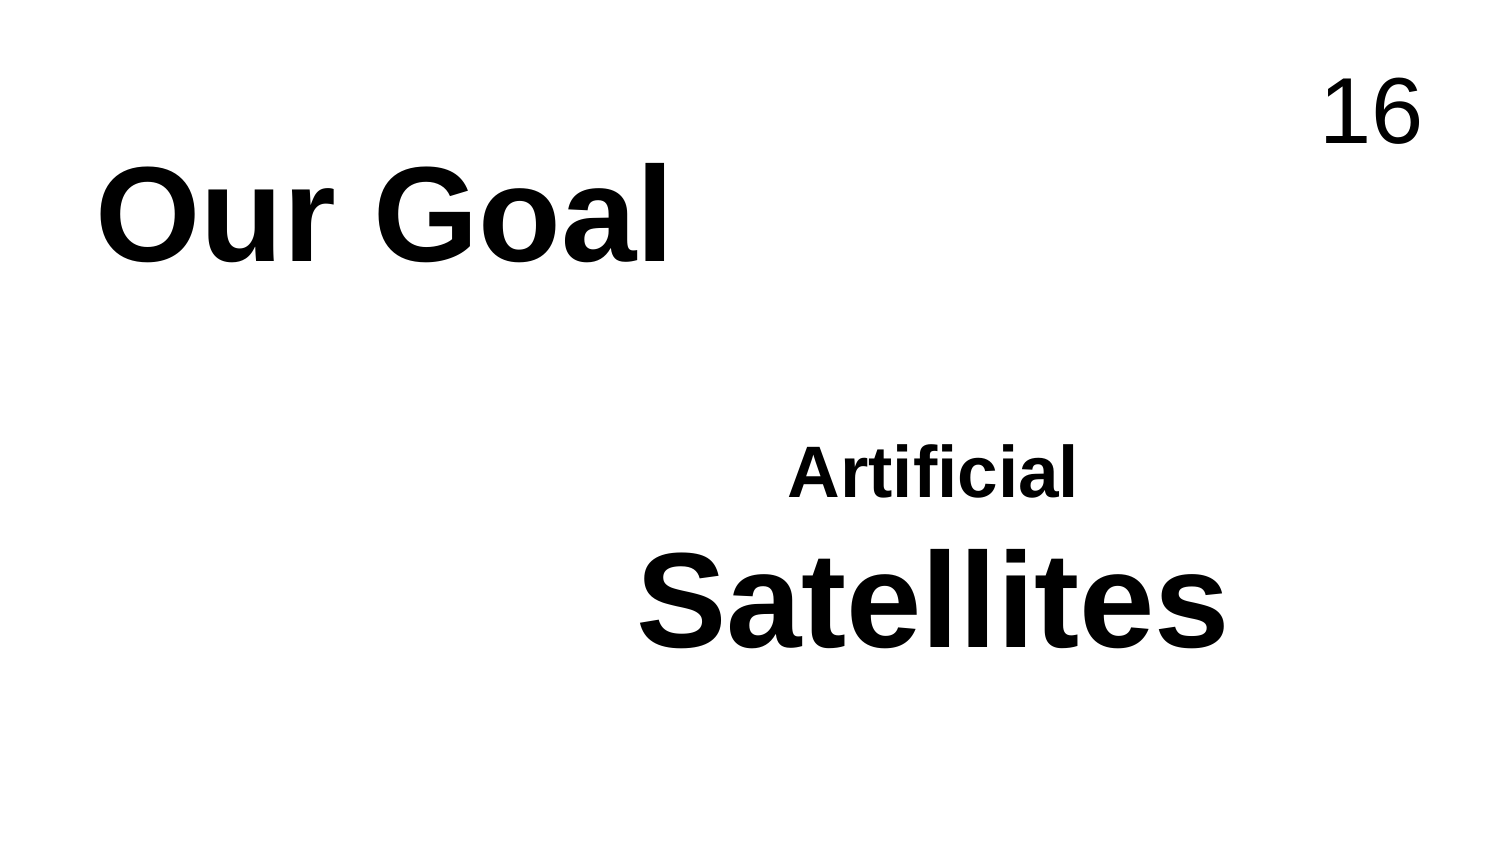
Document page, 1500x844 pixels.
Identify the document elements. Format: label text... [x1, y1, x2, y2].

title Artificial Satellites [535, 401, 1332, 699]
text_box 16 [1304, 34, 1454, 163]
text_box Our Goal [80, 110, 1183, 240]
